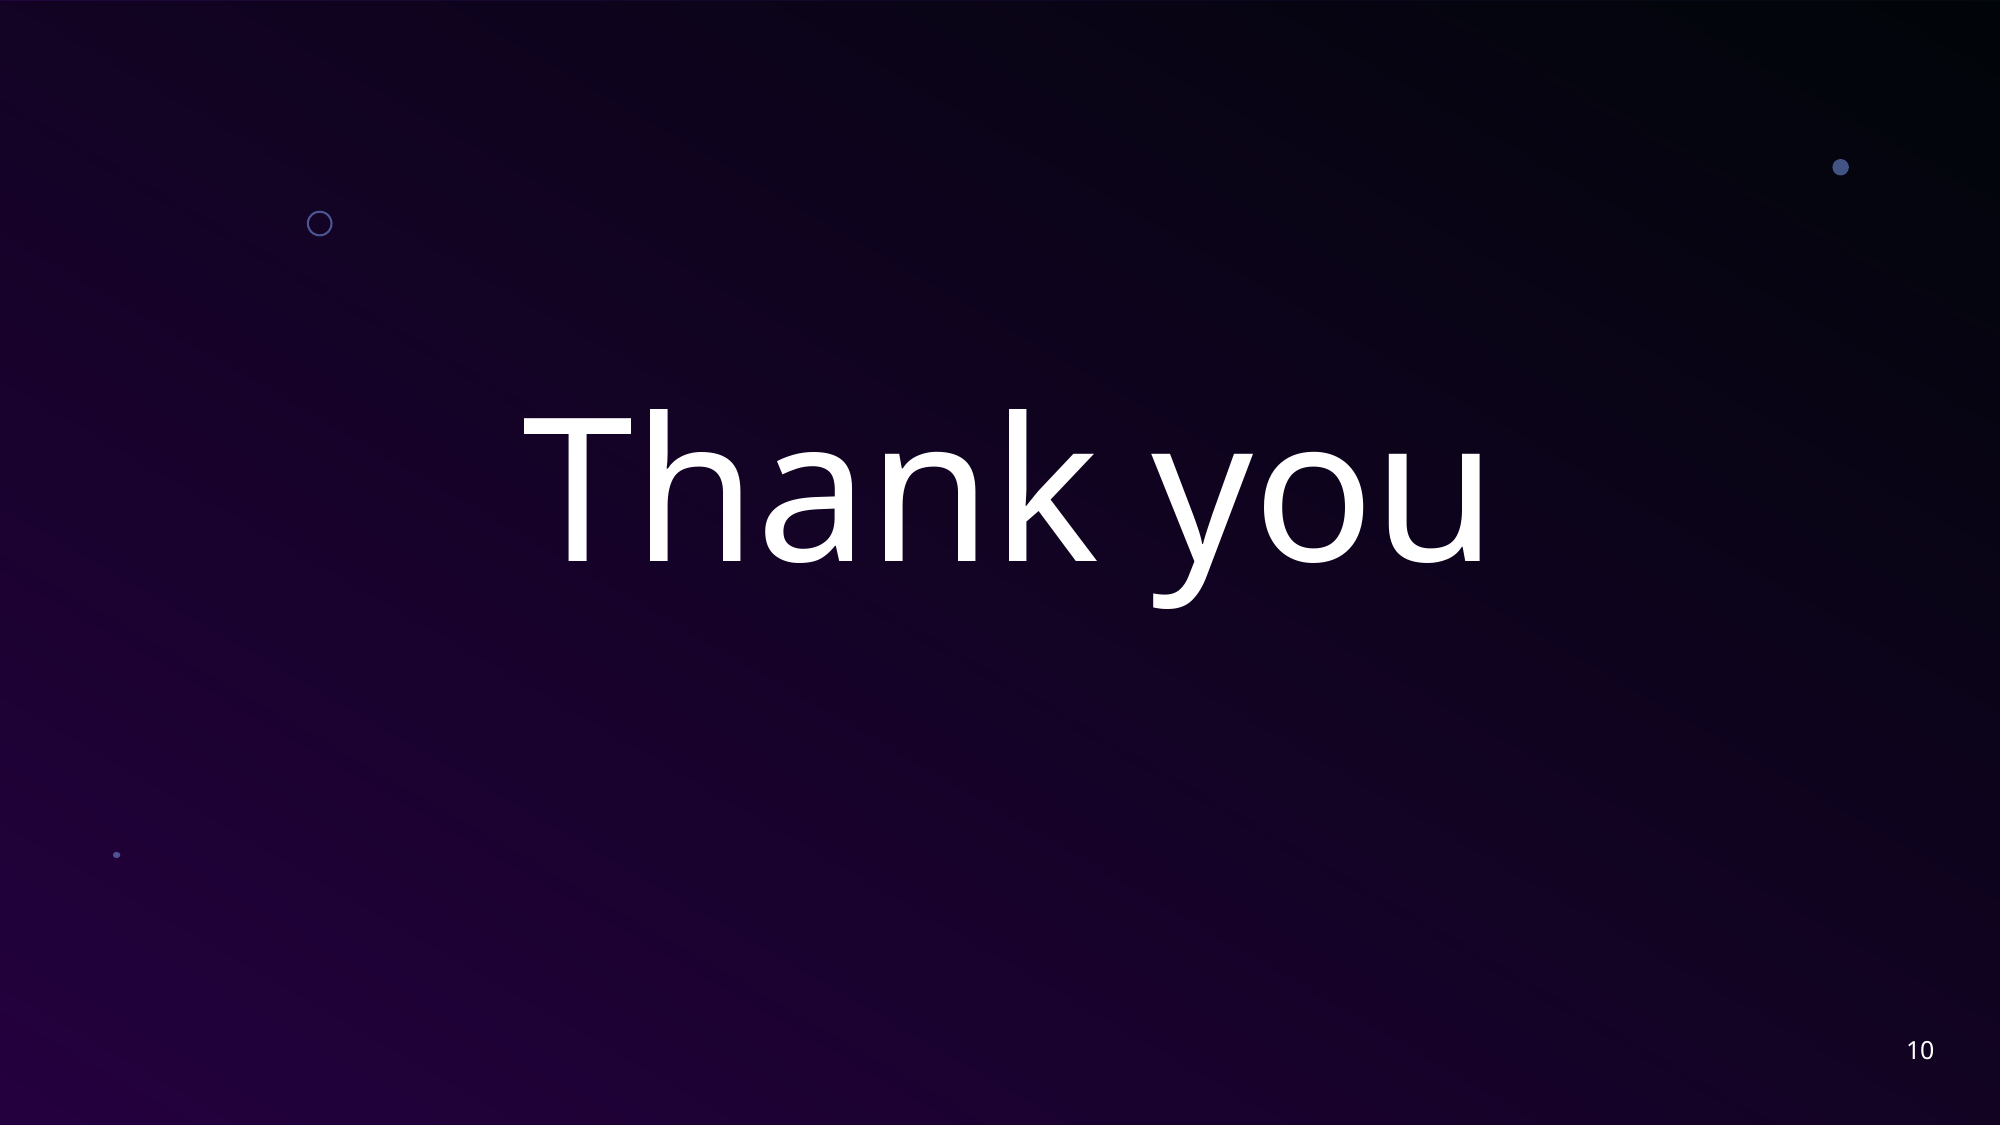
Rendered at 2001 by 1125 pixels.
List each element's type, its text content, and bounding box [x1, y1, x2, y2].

slide_number 10 [1499, 1021, 1950, 1082]
title Thank you [227, 385, 1793, 608]
